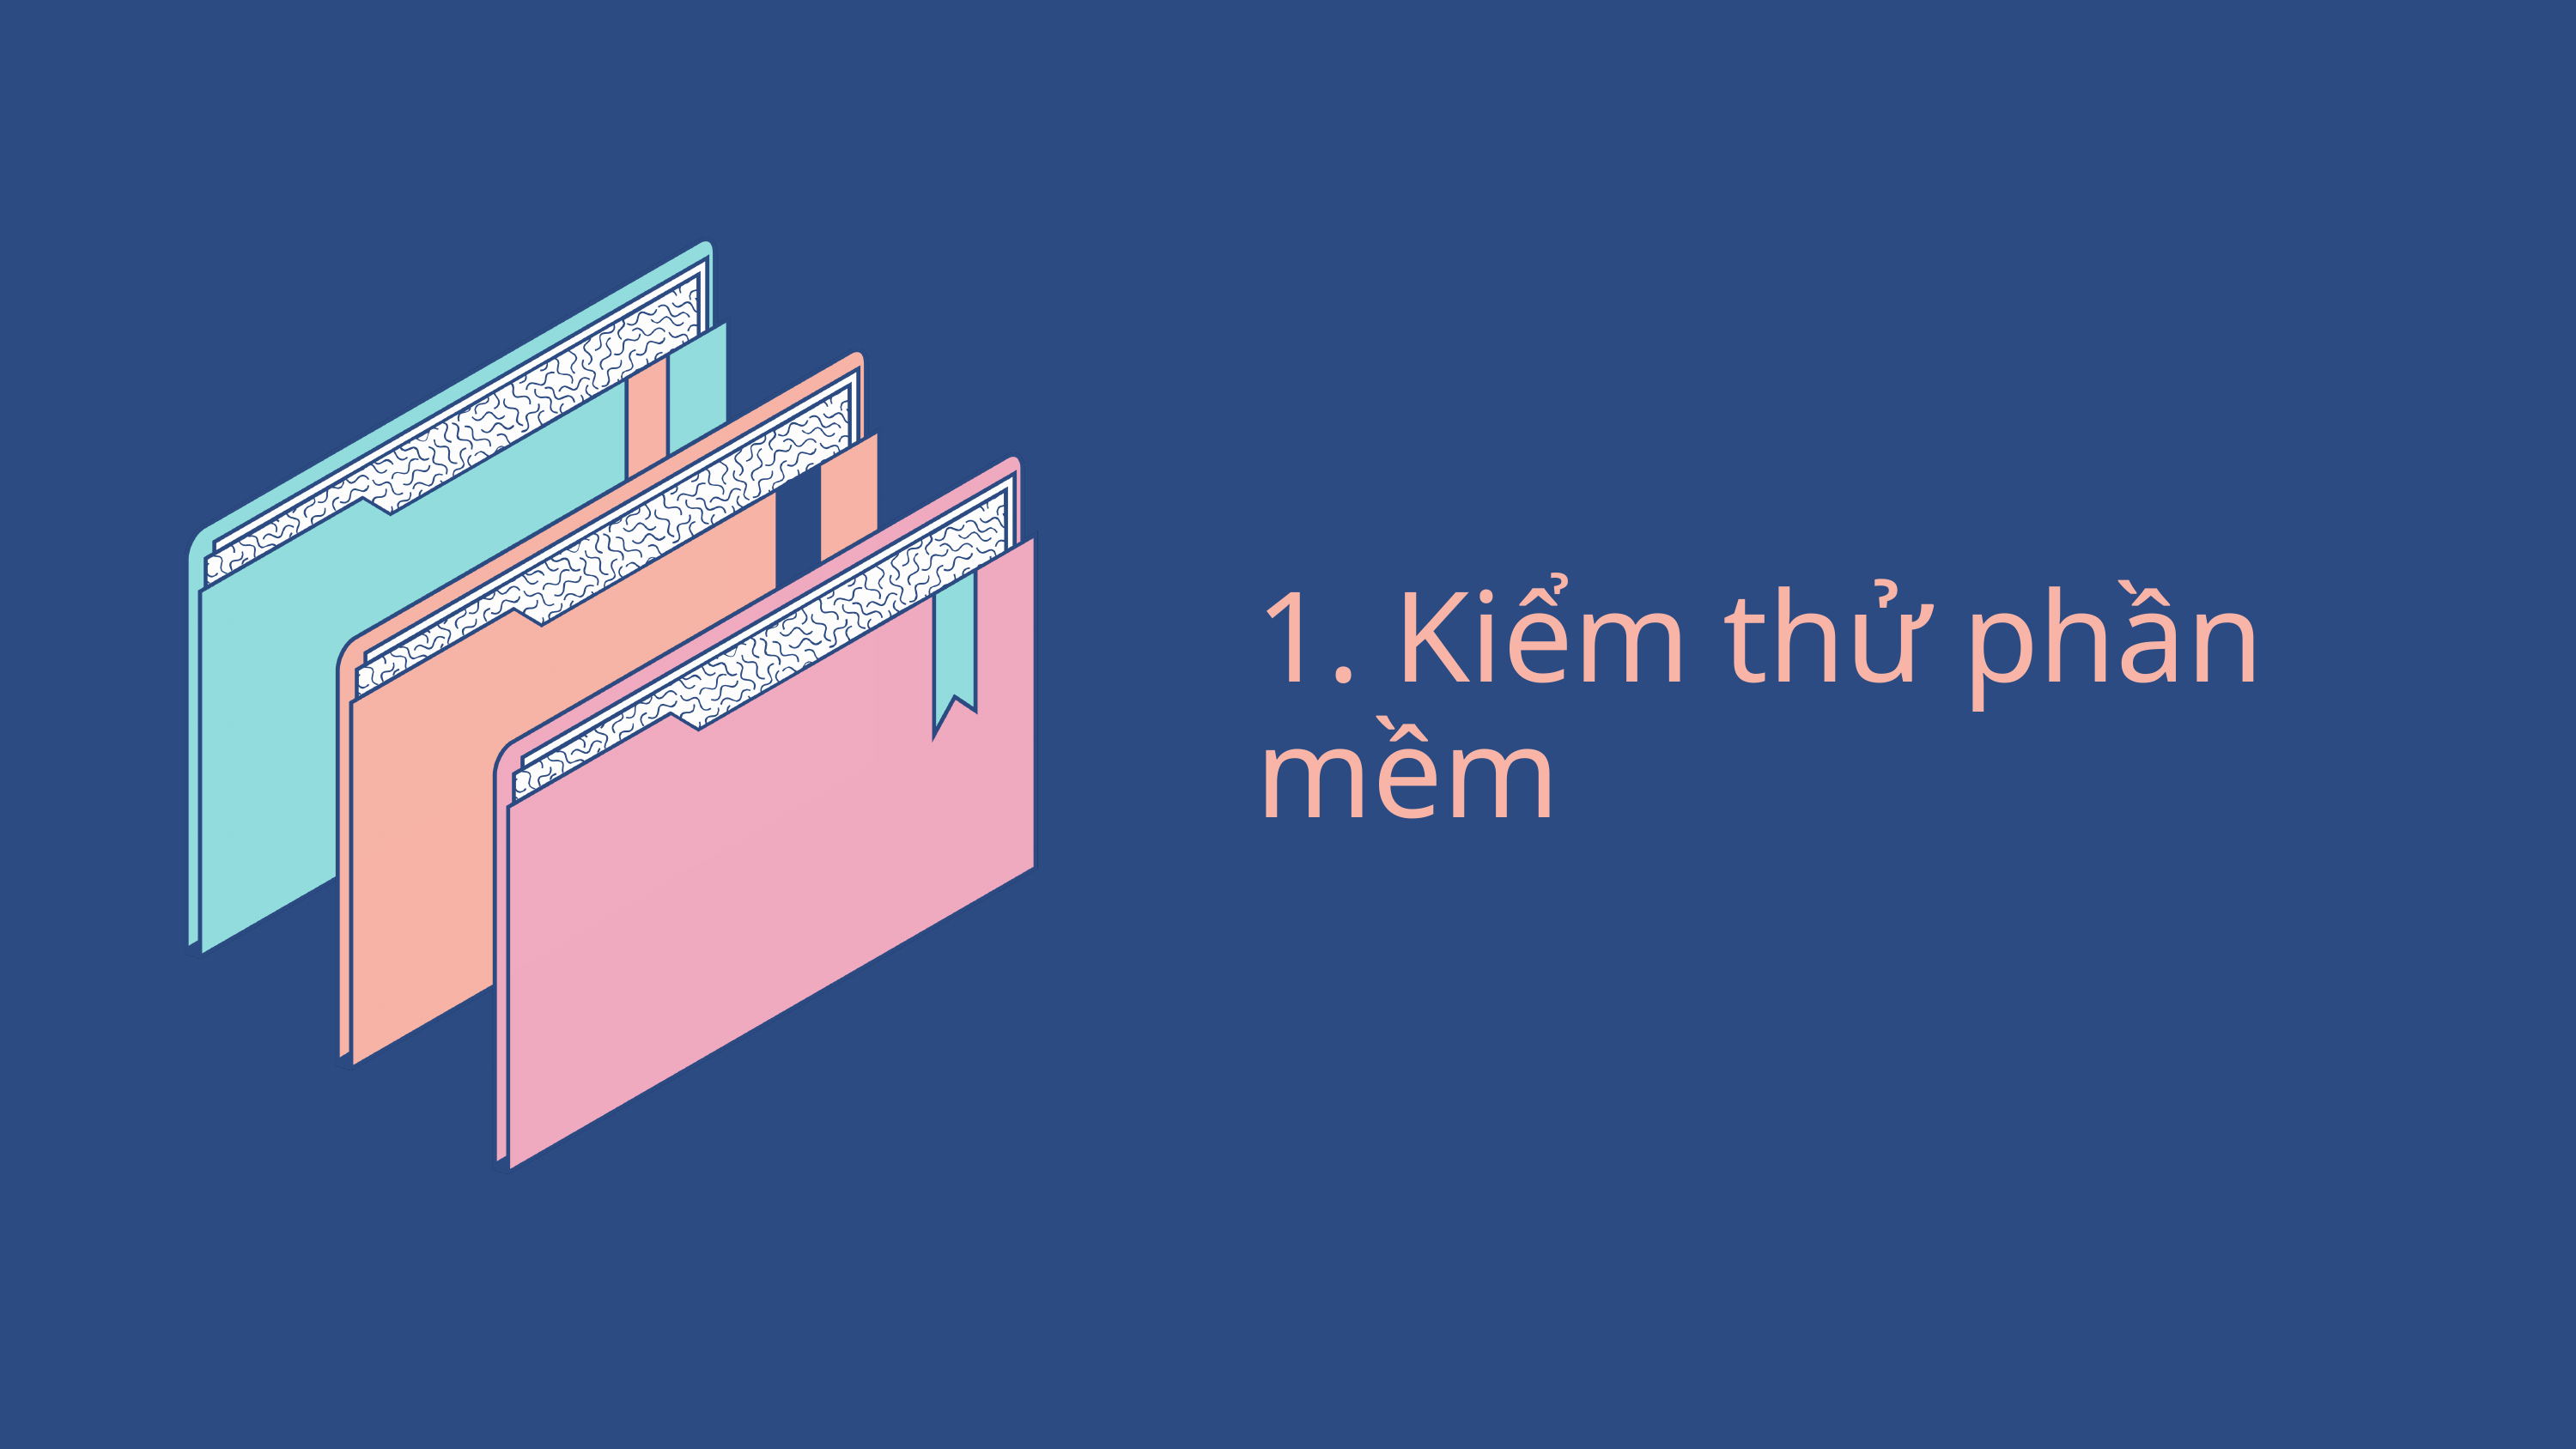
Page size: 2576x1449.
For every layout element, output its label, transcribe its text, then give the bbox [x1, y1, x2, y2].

text_box [492, 452, 1039, 1174]
text_box [184, 237, 731, 959]
text_box [335, 349, 882, 1070]
text_box 1. Kiểm thử phần mềm [1255, 572, 2437, 843]
